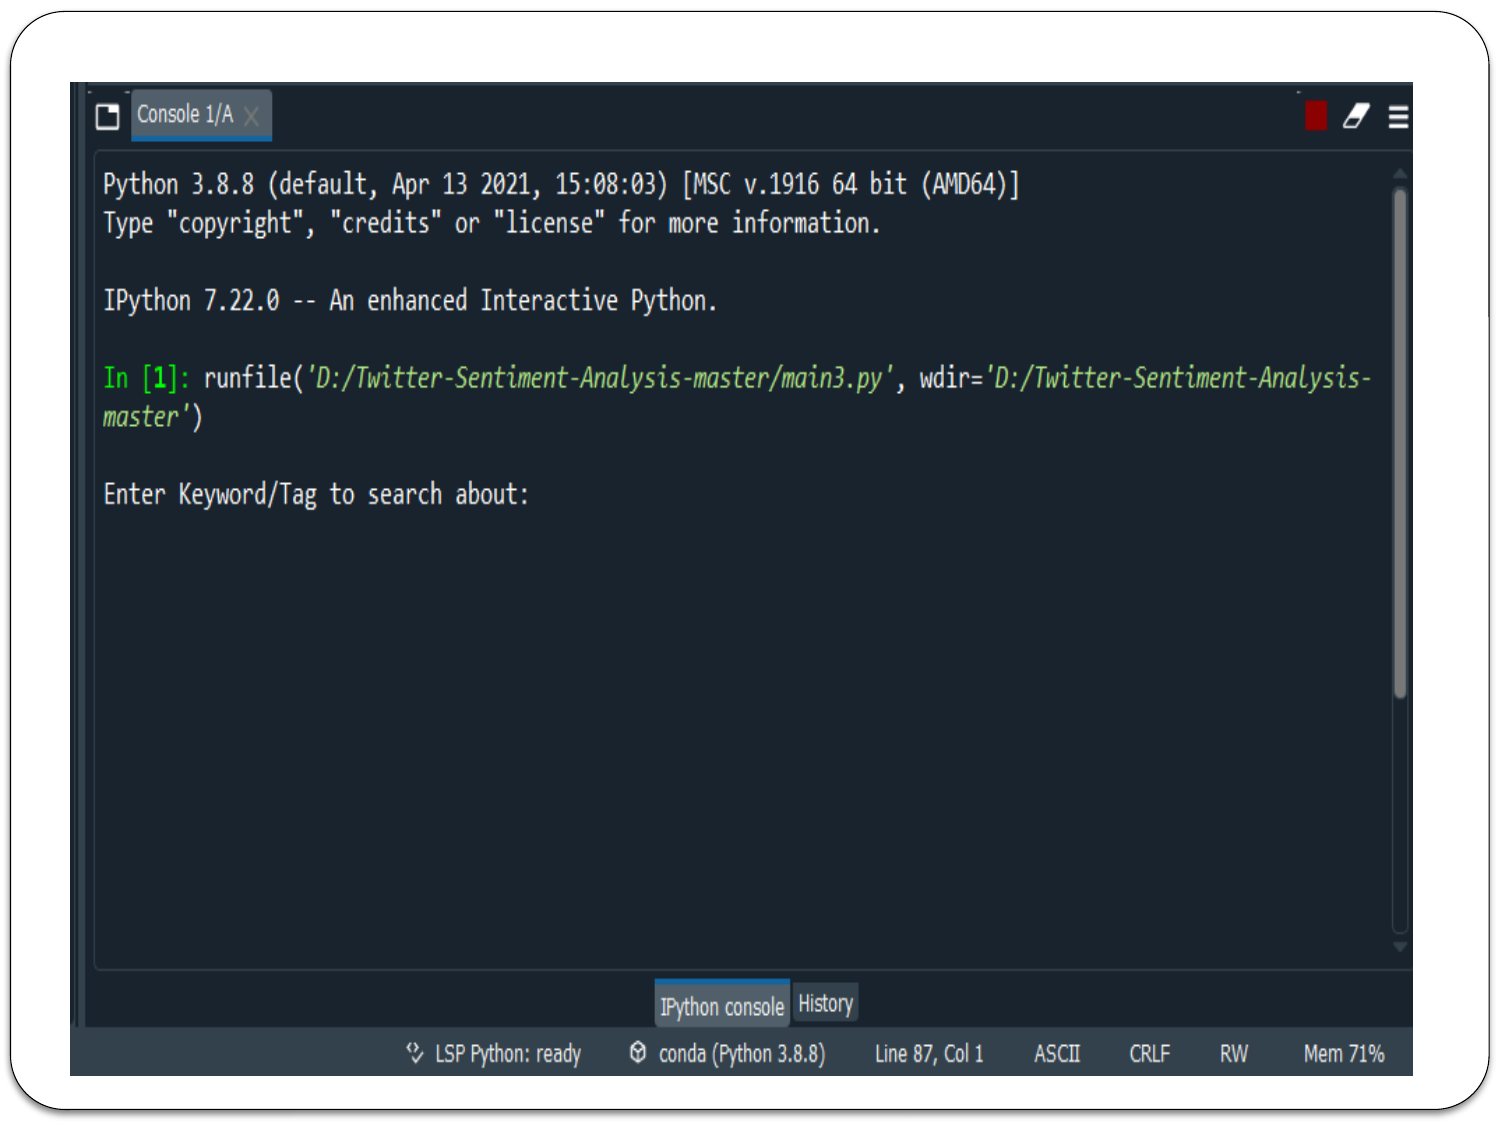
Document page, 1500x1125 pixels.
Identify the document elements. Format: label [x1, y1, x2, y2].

picture [70, 82, 1414, 1076]
